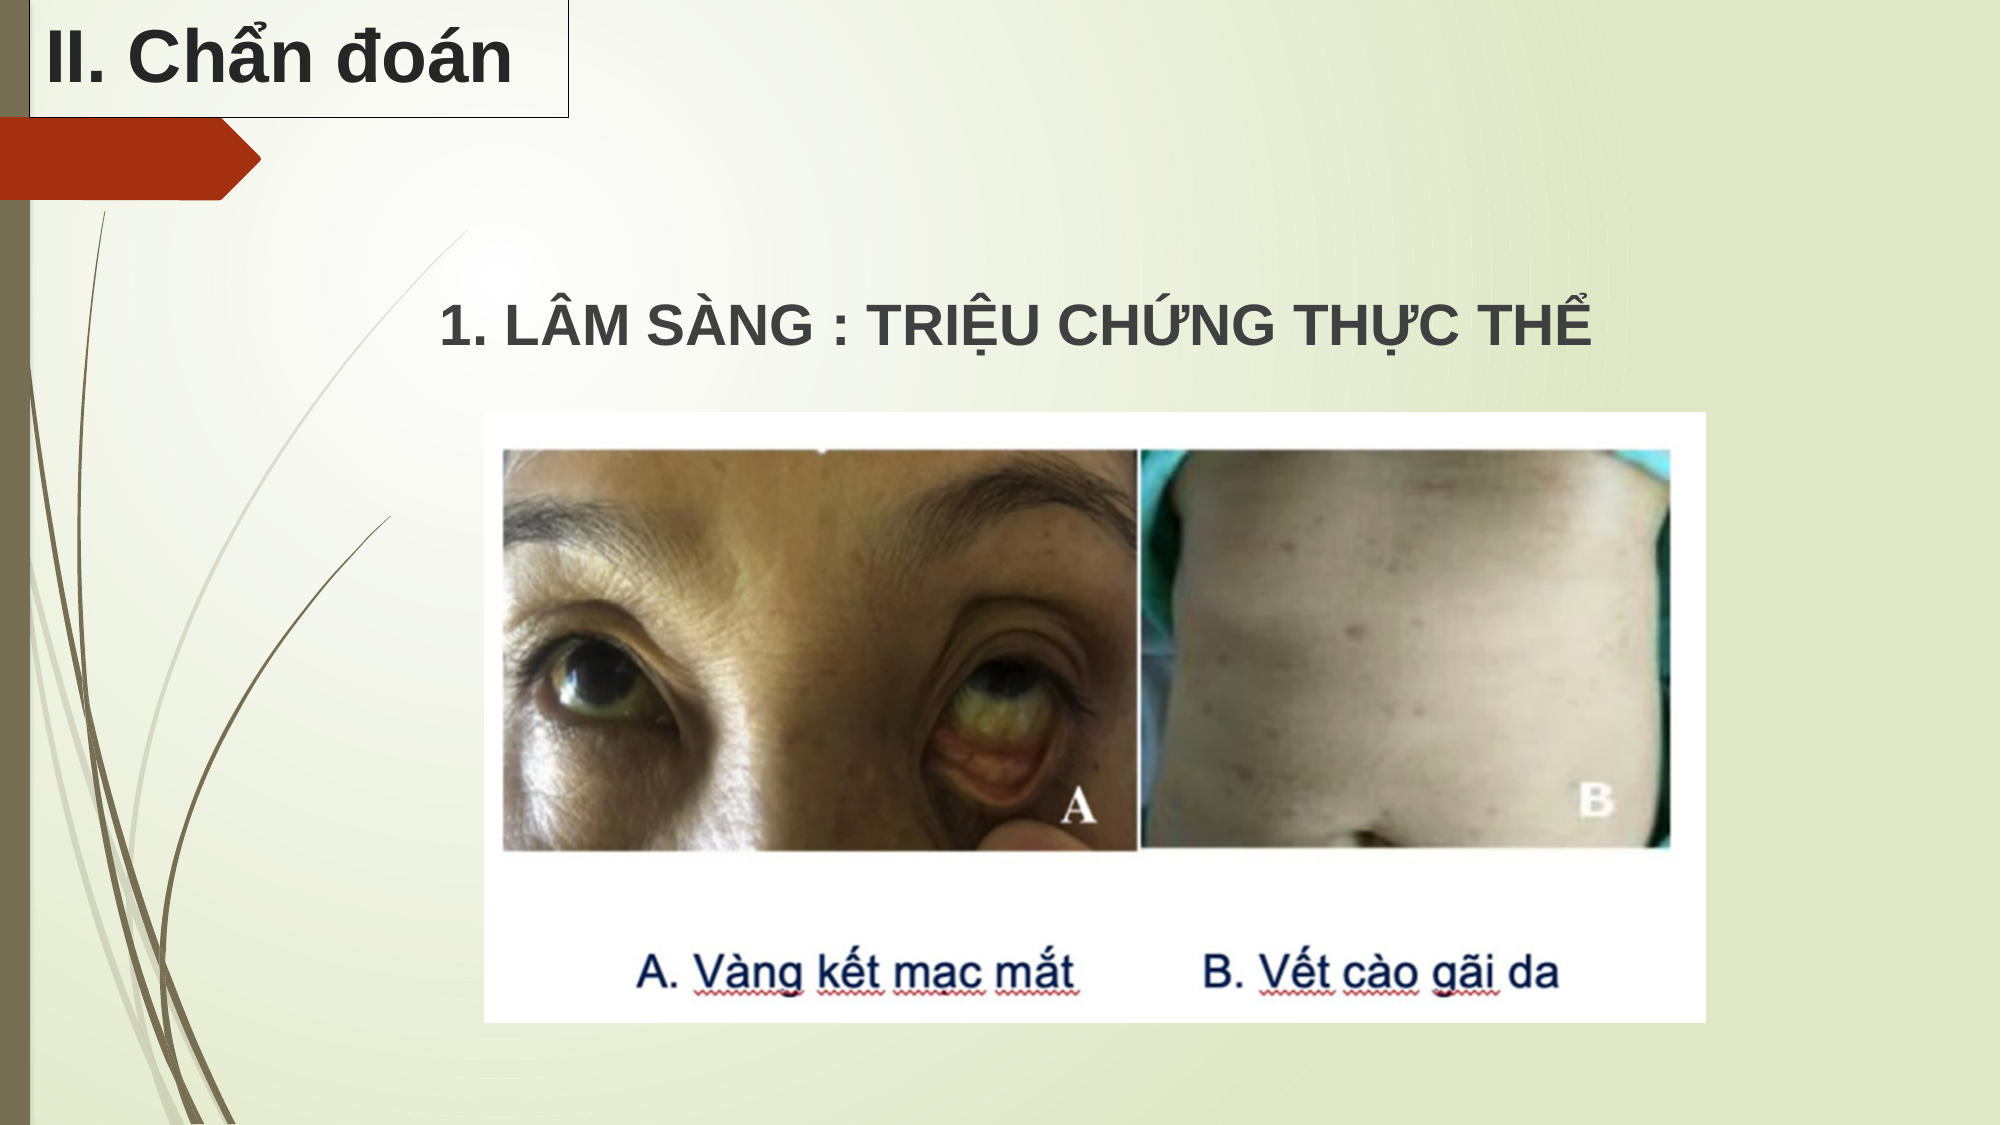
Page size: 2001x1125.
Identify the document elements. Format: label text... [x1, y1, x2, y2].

text_box II. Chẩn đoán [29, 0, 569, 118]
list 1. LÂM SÀNG : TRIỆU CHỨNG THỰC THỂ [424, 279, 1888, 970]
picture [483, 412, 1706, 1023]
